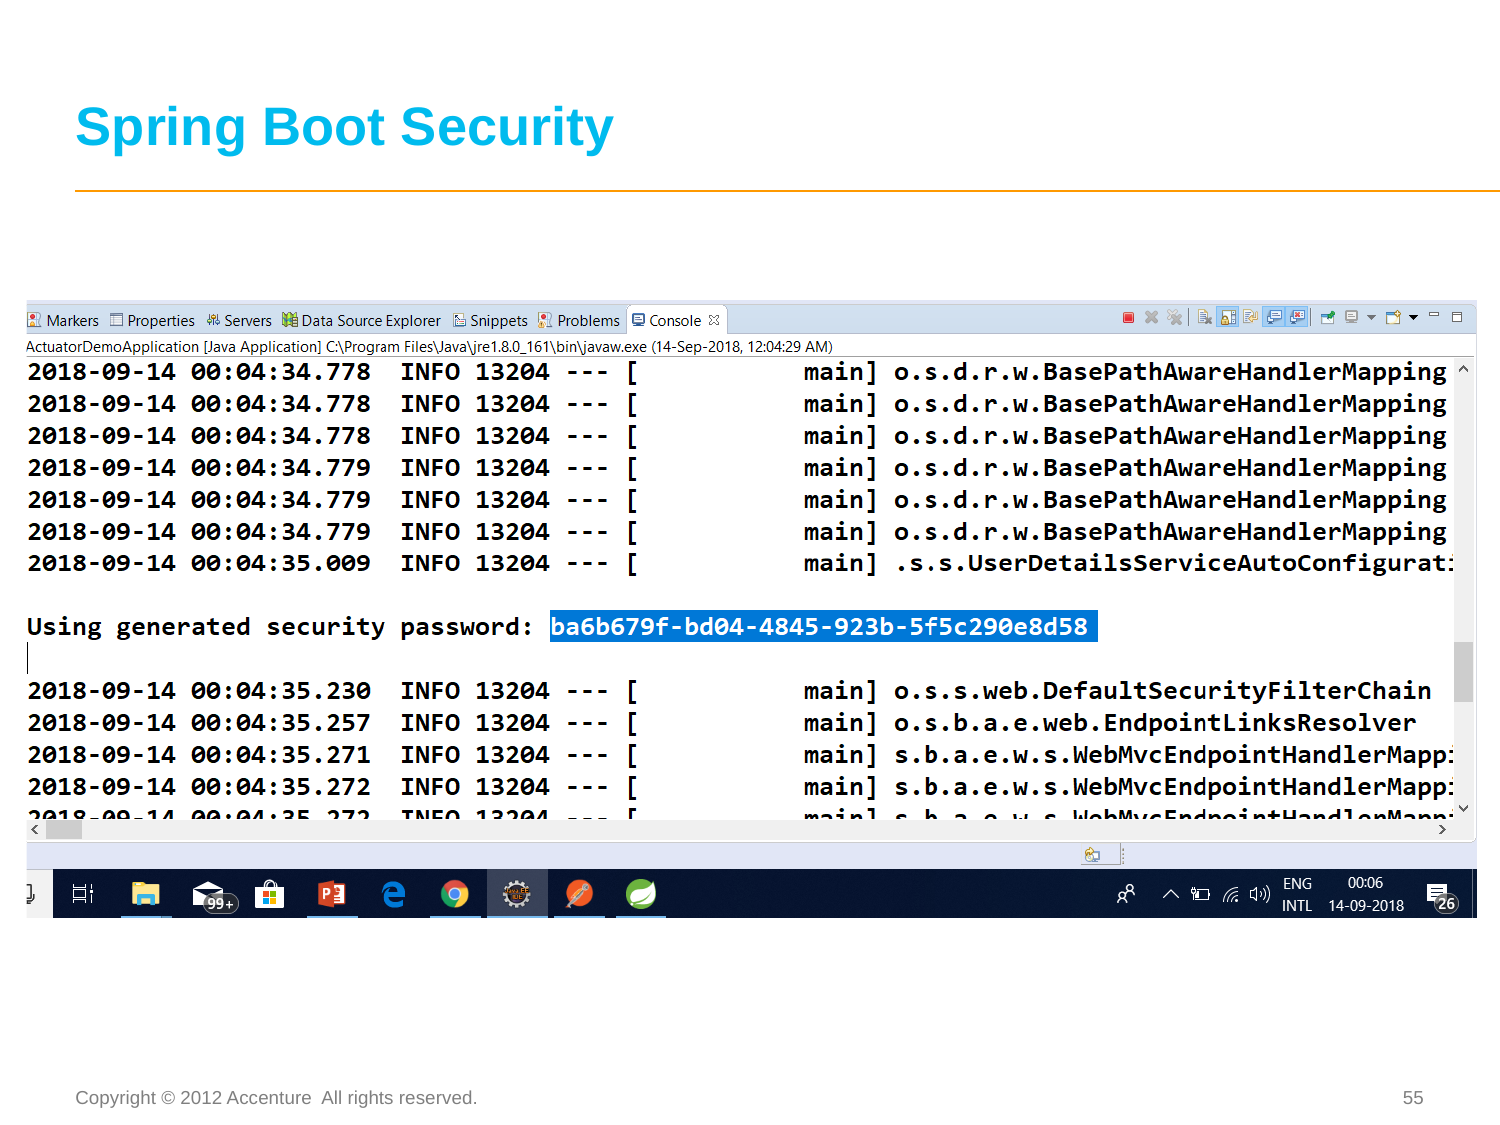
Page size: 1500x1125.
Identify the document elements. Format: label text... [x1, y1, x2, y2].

picture [26, 299, 1478, 918]
title Spring Boot Security [75, 27, 1422, 157]
